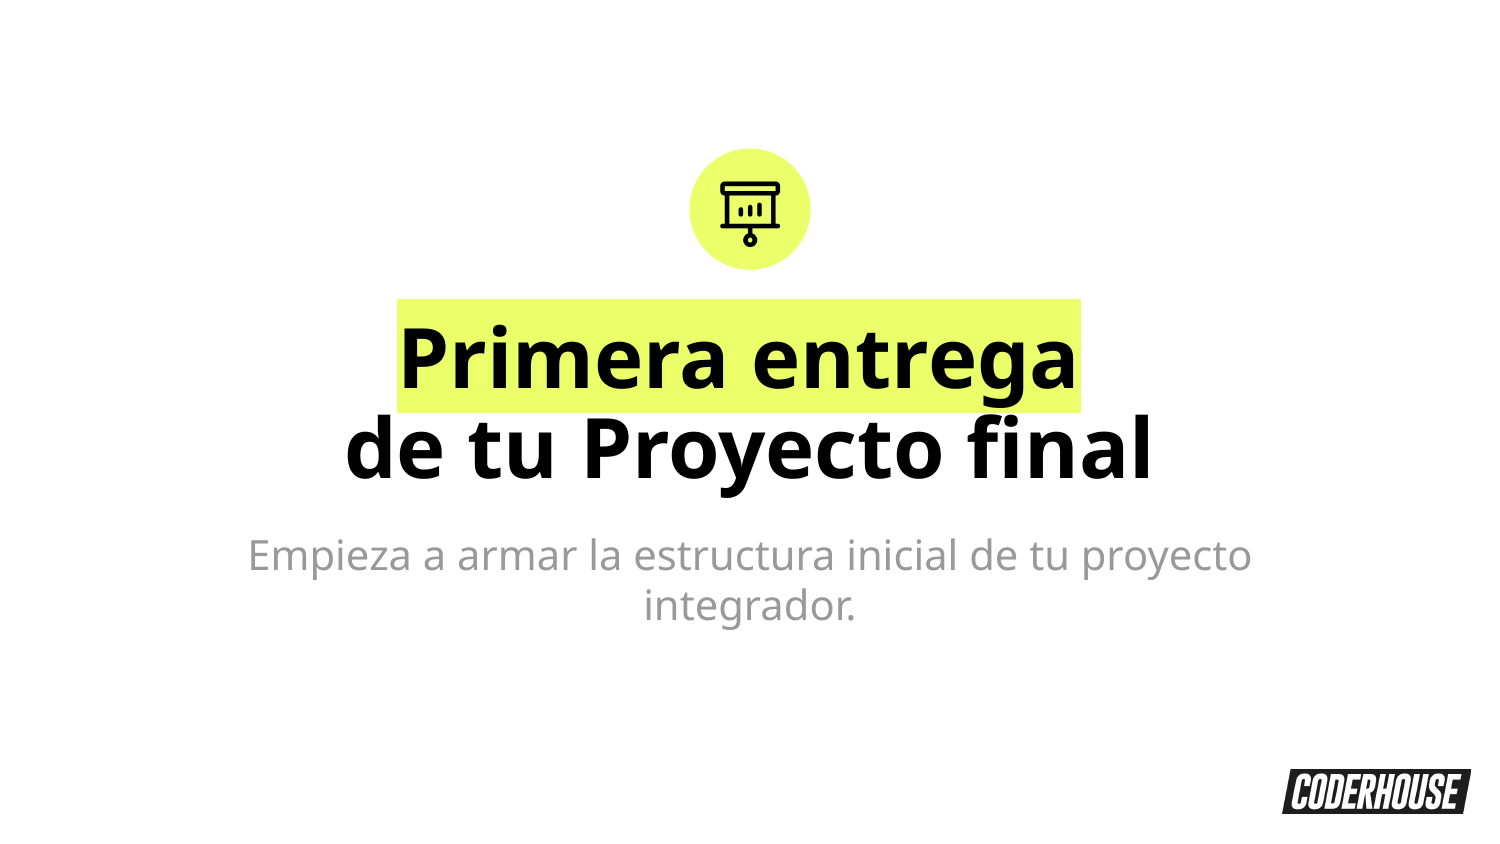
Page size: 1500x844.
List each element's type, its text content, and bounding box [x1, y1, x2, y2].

picture [1281, 769, 1471, 814]
text_box Primera entrega de tu Proyecto final [239, 301, 1261, 512]
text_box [689, 148, 811, 271]
text_box Empieza a armar la estructura inicial de tu proyecto integrador. [161, 513, 1339, 644]
